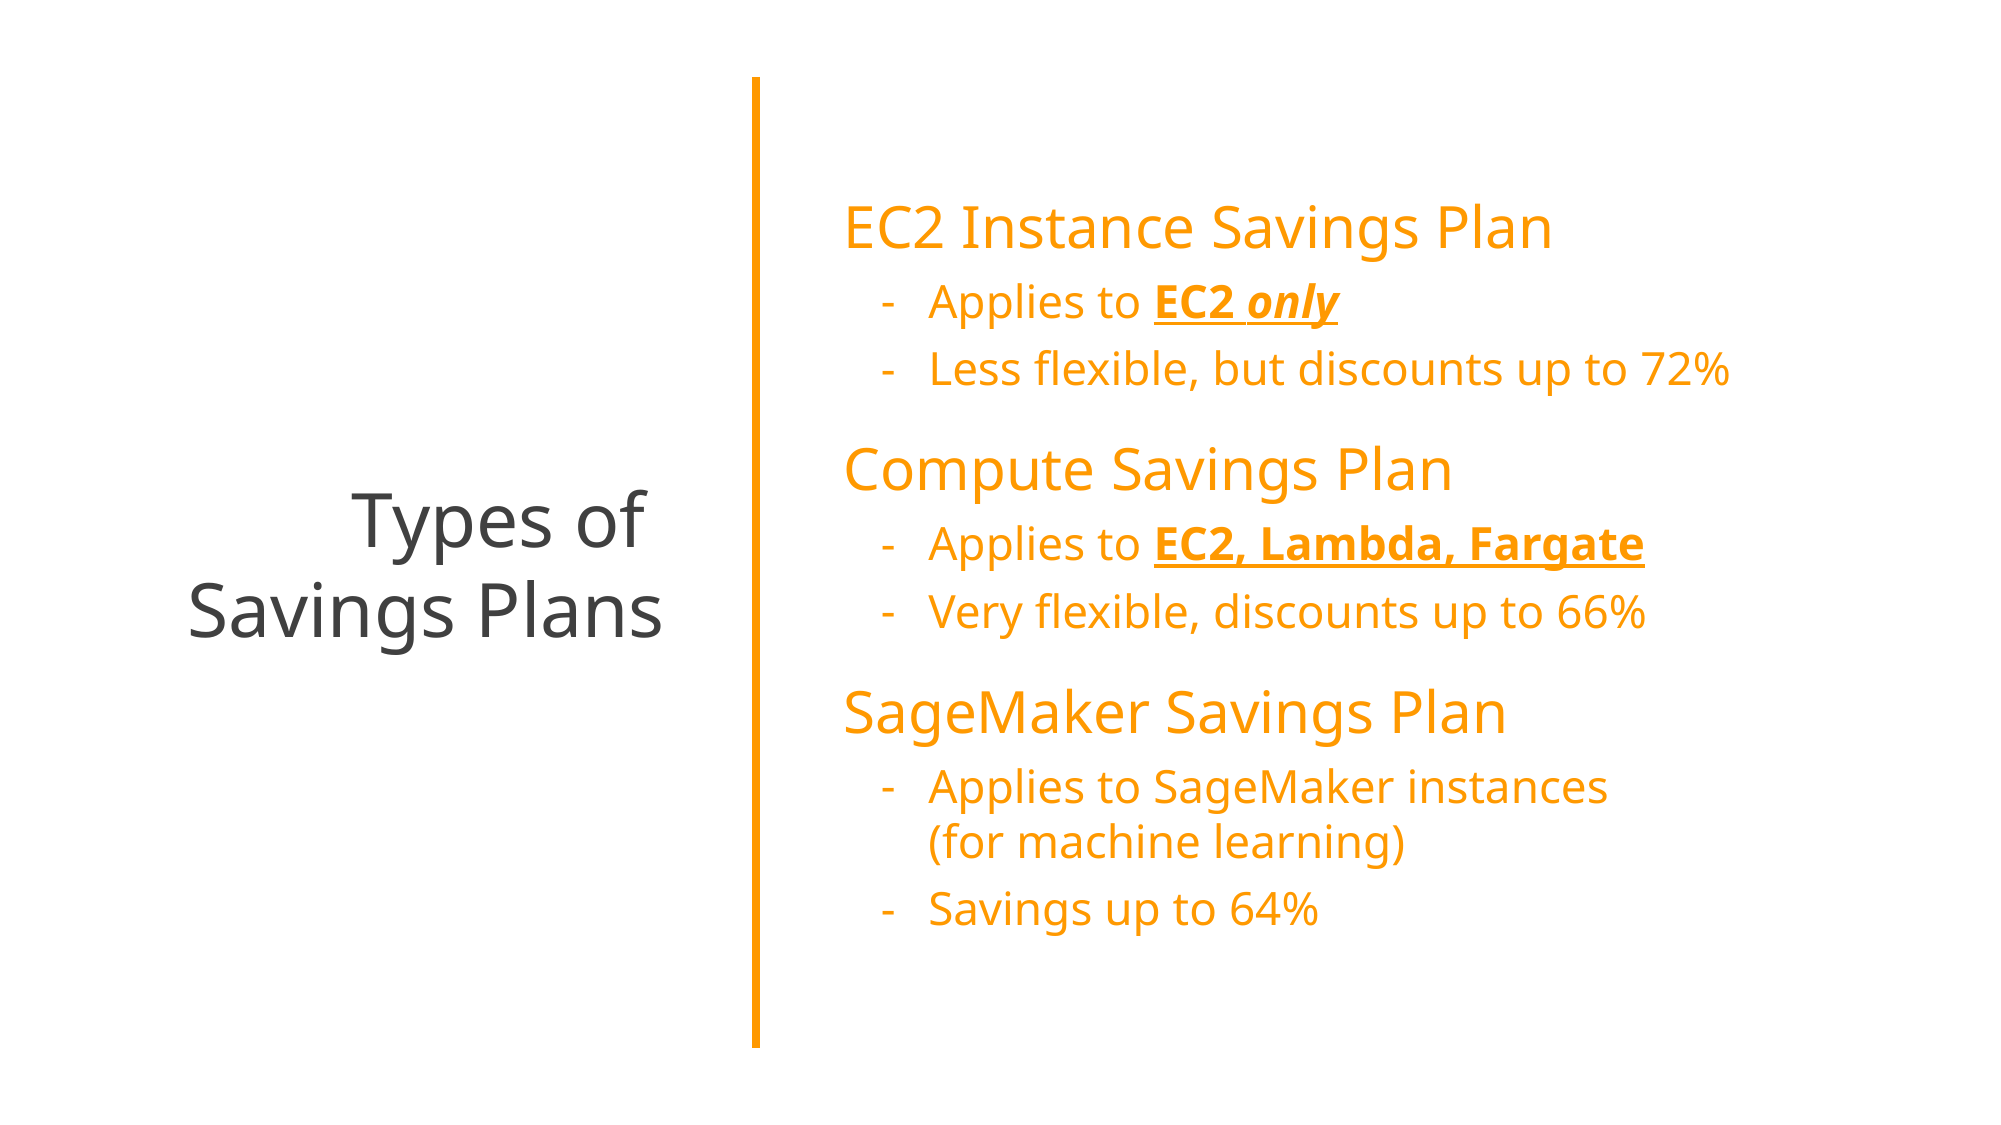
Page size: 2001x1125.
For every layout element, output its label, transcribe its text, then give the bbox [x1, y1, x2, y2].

list Types of Savings Plans [91, 76, 680, 1048]
list EC2 Instance Savings Plan Applies to EC2 only Less flexible, but discounts up to 72% Compute Savings Plan Applies to EC2, Lambda, Fargate Very flexible, discounts up to 66% SageMaker Savings Plan Applies to SageMaker instances (for machine learning) Savings up to 64% [832, 76, 1900, 1048]
